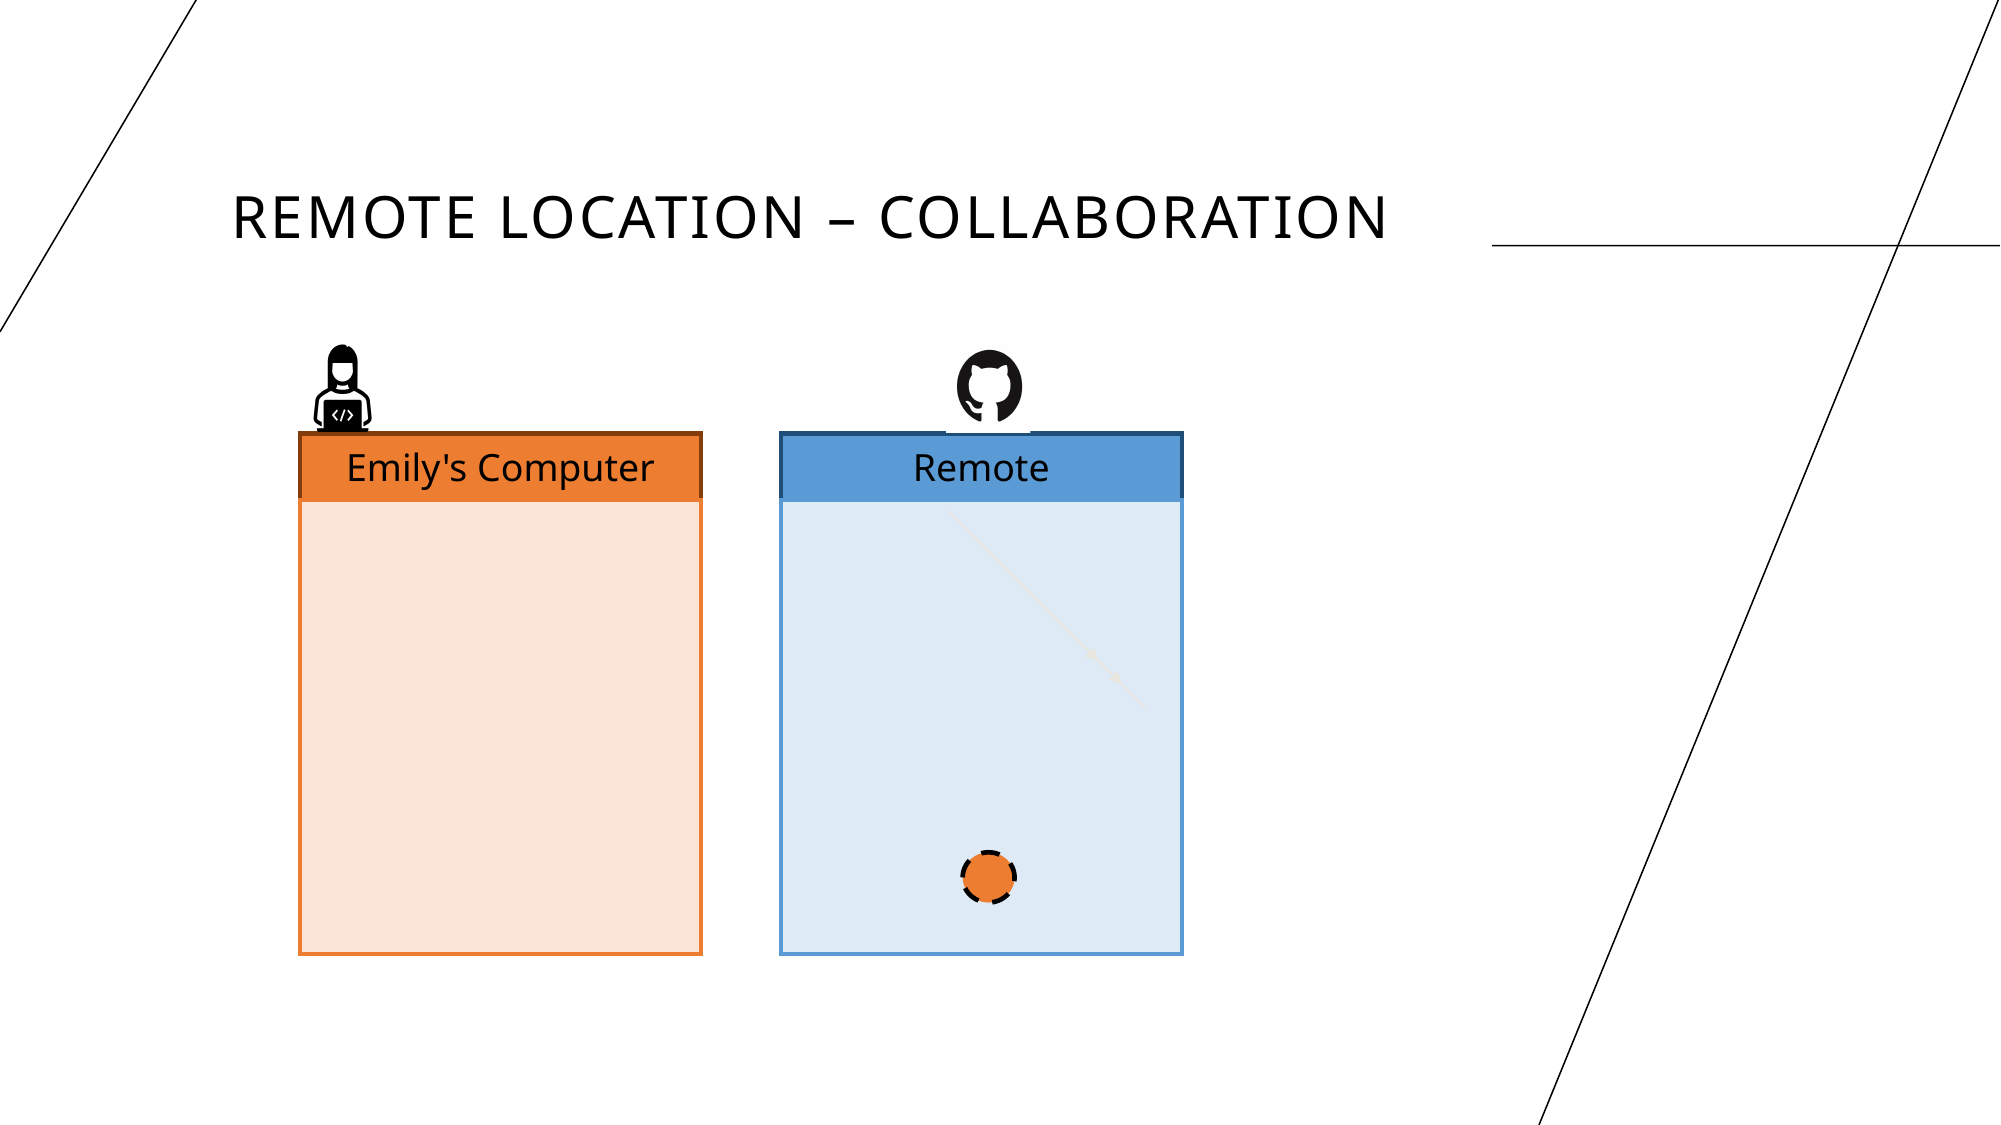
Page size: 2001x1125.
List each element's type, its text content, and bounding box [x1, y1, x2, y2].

title Remote Location – Collaboration [216, 43, 1413, 259]
text_box Remote [779, 431, 1184, 498]
text_box Emily's Computer [298, 431, 703, 498]
text_box [960, 850, 1017, 905]
text_box [1108, 676, 1119, 684]
picture [300, 335, 385, 434]
picture [945, 336, 1031, 433]
text_box [779, 498, 1184, 956]
text_box [1114, 671, 1122, 682]
text_box [1090, 647, 1098, 658]
text_box [1085, 653, 1096, 661]
text_box [298, 498, 703, 956]
